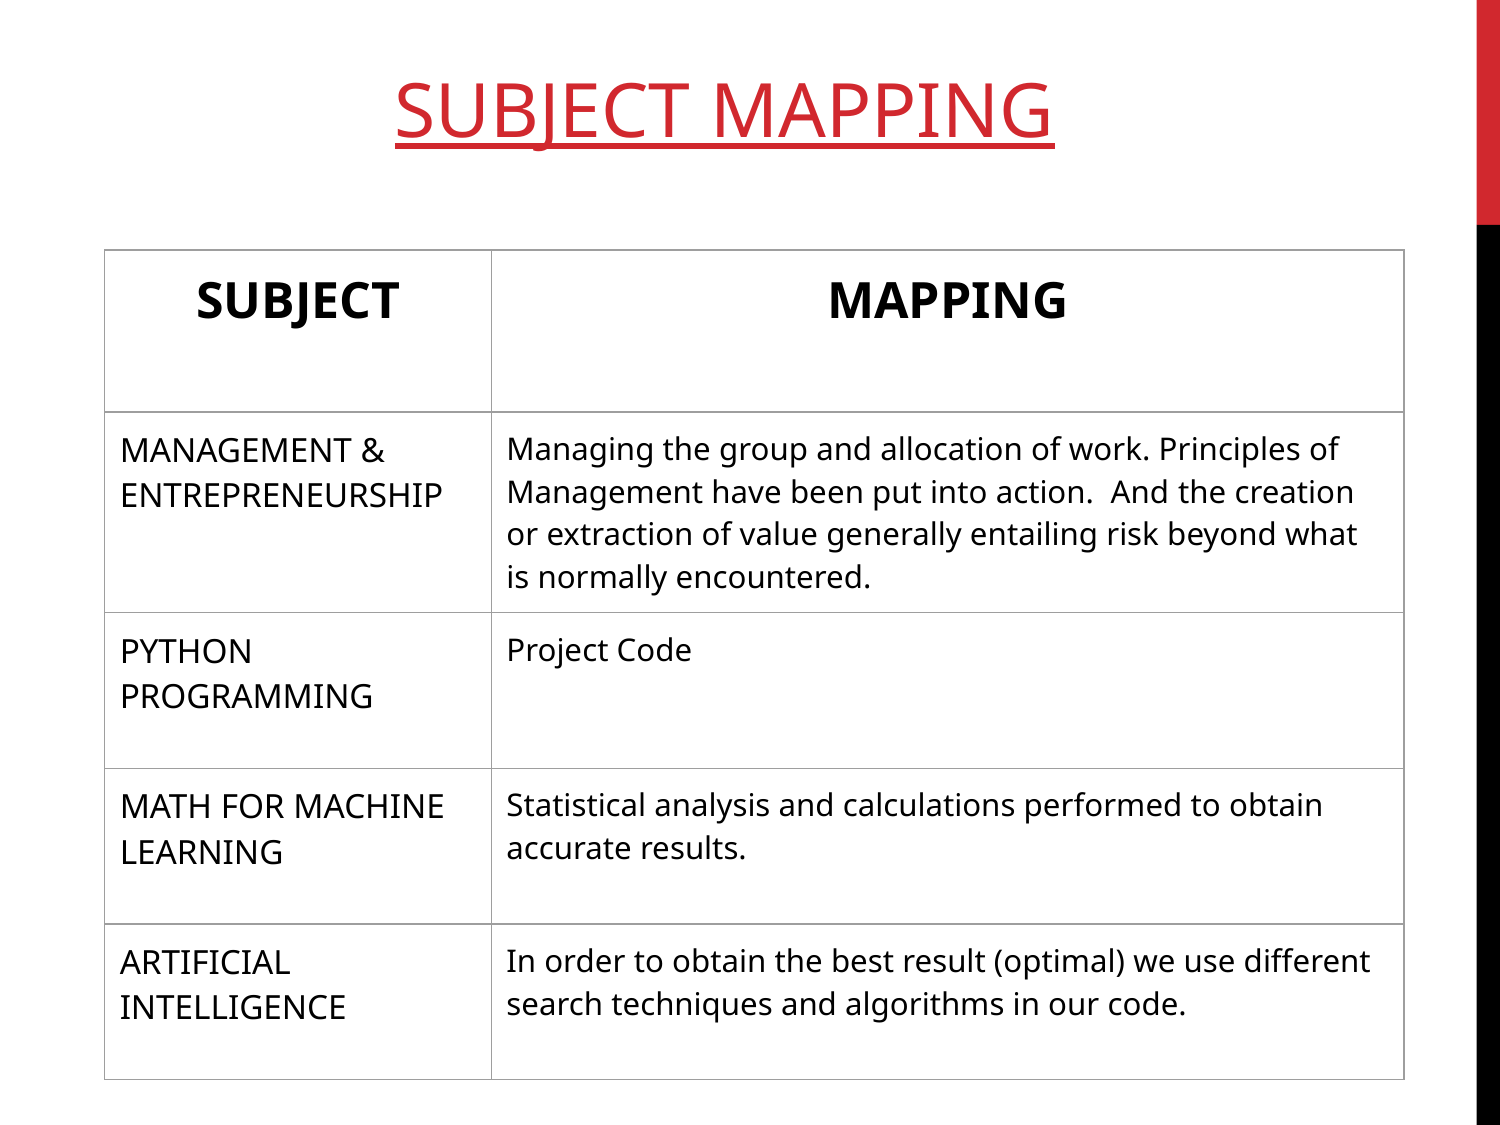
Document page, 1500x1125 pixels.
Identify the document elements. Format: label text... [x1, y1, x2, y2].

table_cell In order to obtain the best result (optimal) we use different search techniques and algorithms in our code. [492, 925, 1403, 1079]
table_cell PYTHON PROGRAMMING [105, 613, 491, 768]
table_cell MATH FOR MACHINE LEARNING [105, 769, 491, 923]
table_cell Project Code [492, 613, 1403, 768]
table_header SUBJECT [105, 251, 491, 411]
title SUBJECT MAPPING [75, 25, 1375, 250]
table_header MAPPING [492, 251, 1403, 411]
table_cell Managing the group and allocation of work. Principles of Management have been put into action. And the creation or extraction of value generally entailing risk beyond what is normally encountered. [492, 413, 1403, 612]
table_cell Statistical analysis and calculations performed to obtain accurate results. [492, 769, 1403, 923]
table_cell ARTIFICIAL INTELLIGENCE [105, 925, 491, 1079]
table_cell MANAGEMENT & ENTREPRENEURSHIP [105, 413, 491, 612]
